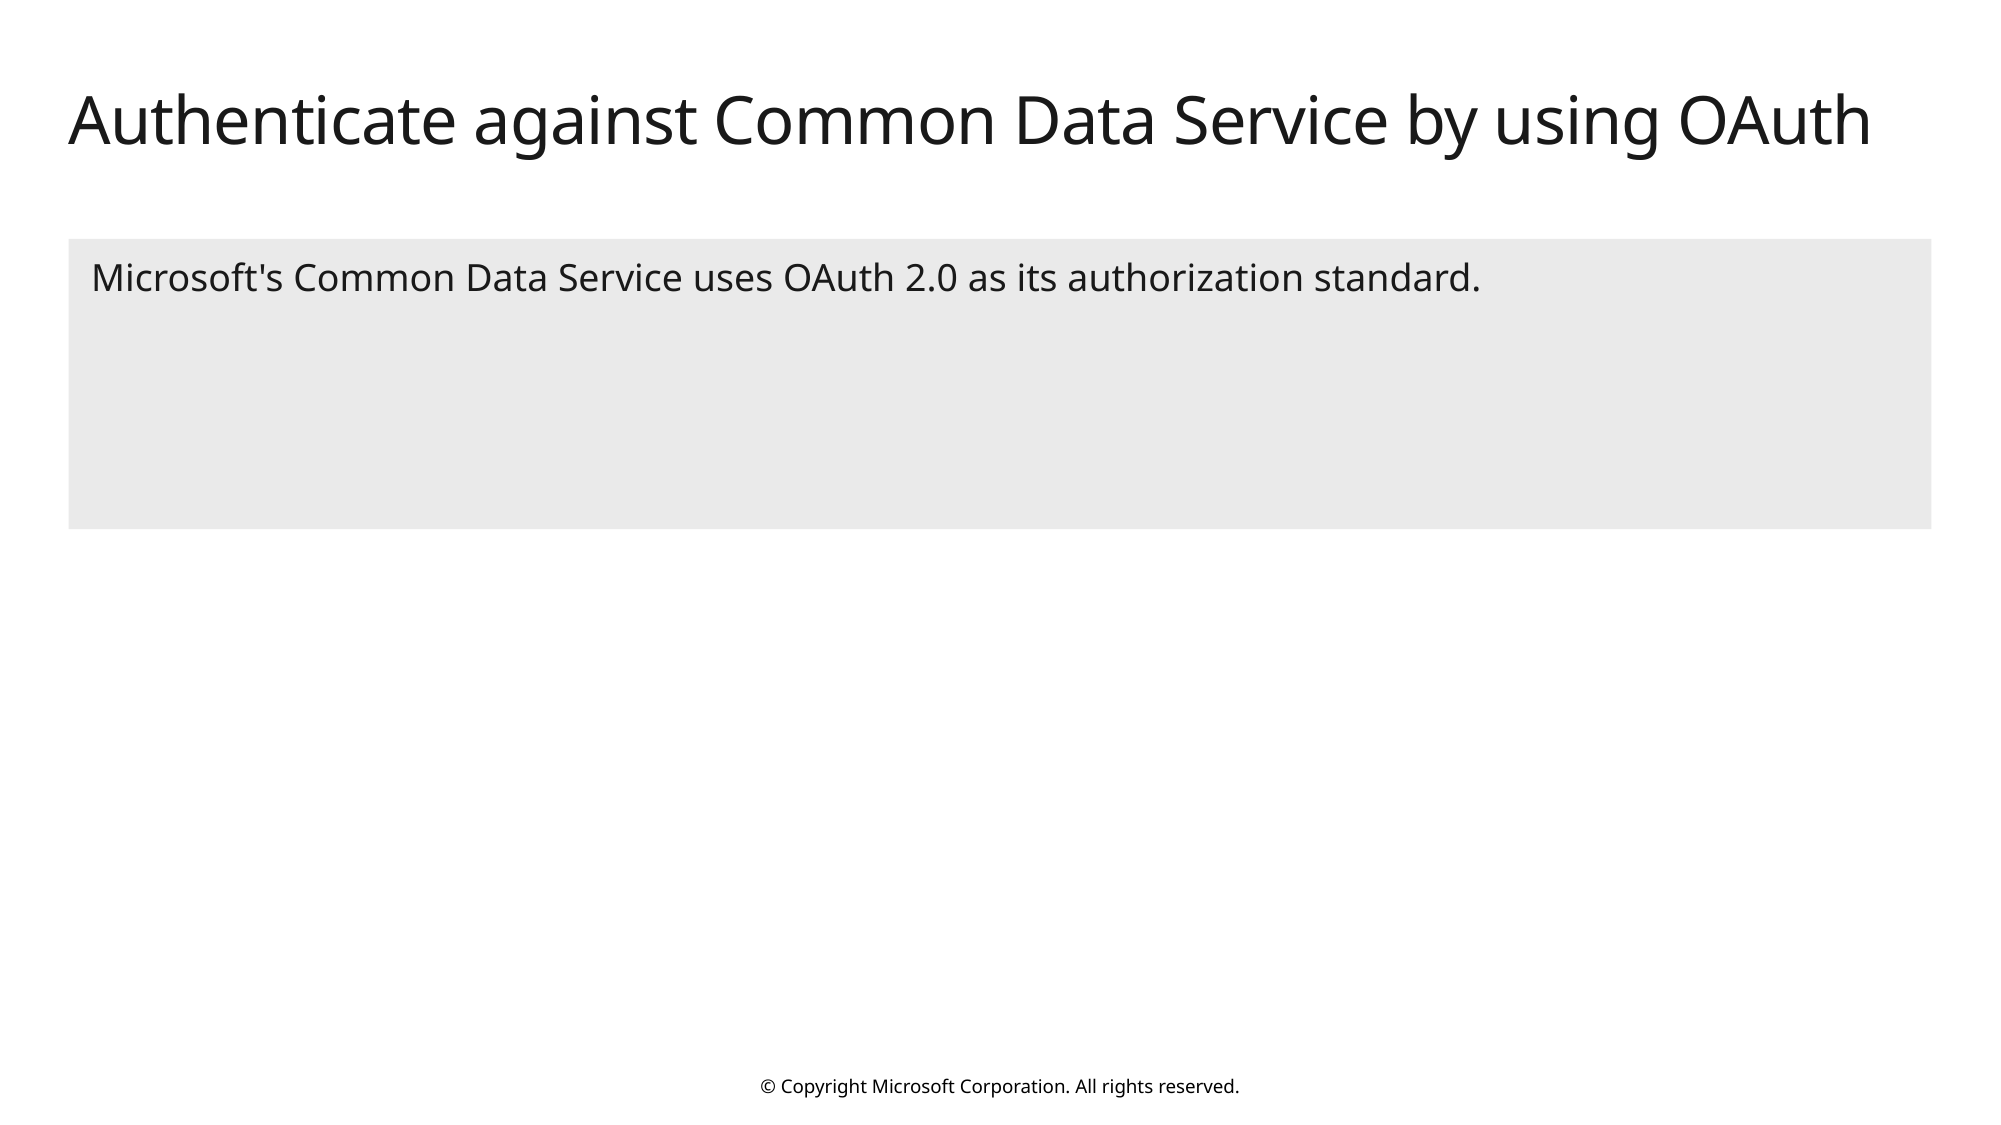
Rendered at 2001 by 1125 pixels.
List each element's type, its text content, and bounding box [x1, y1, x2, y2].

list Microsoft's Common Data Service uses OAuth 2.0 as its authorization standard. [68, 238, 1932, 530]
title Authenticate against Common Data Service by using OAuth [68, 72, 1932, 192]
